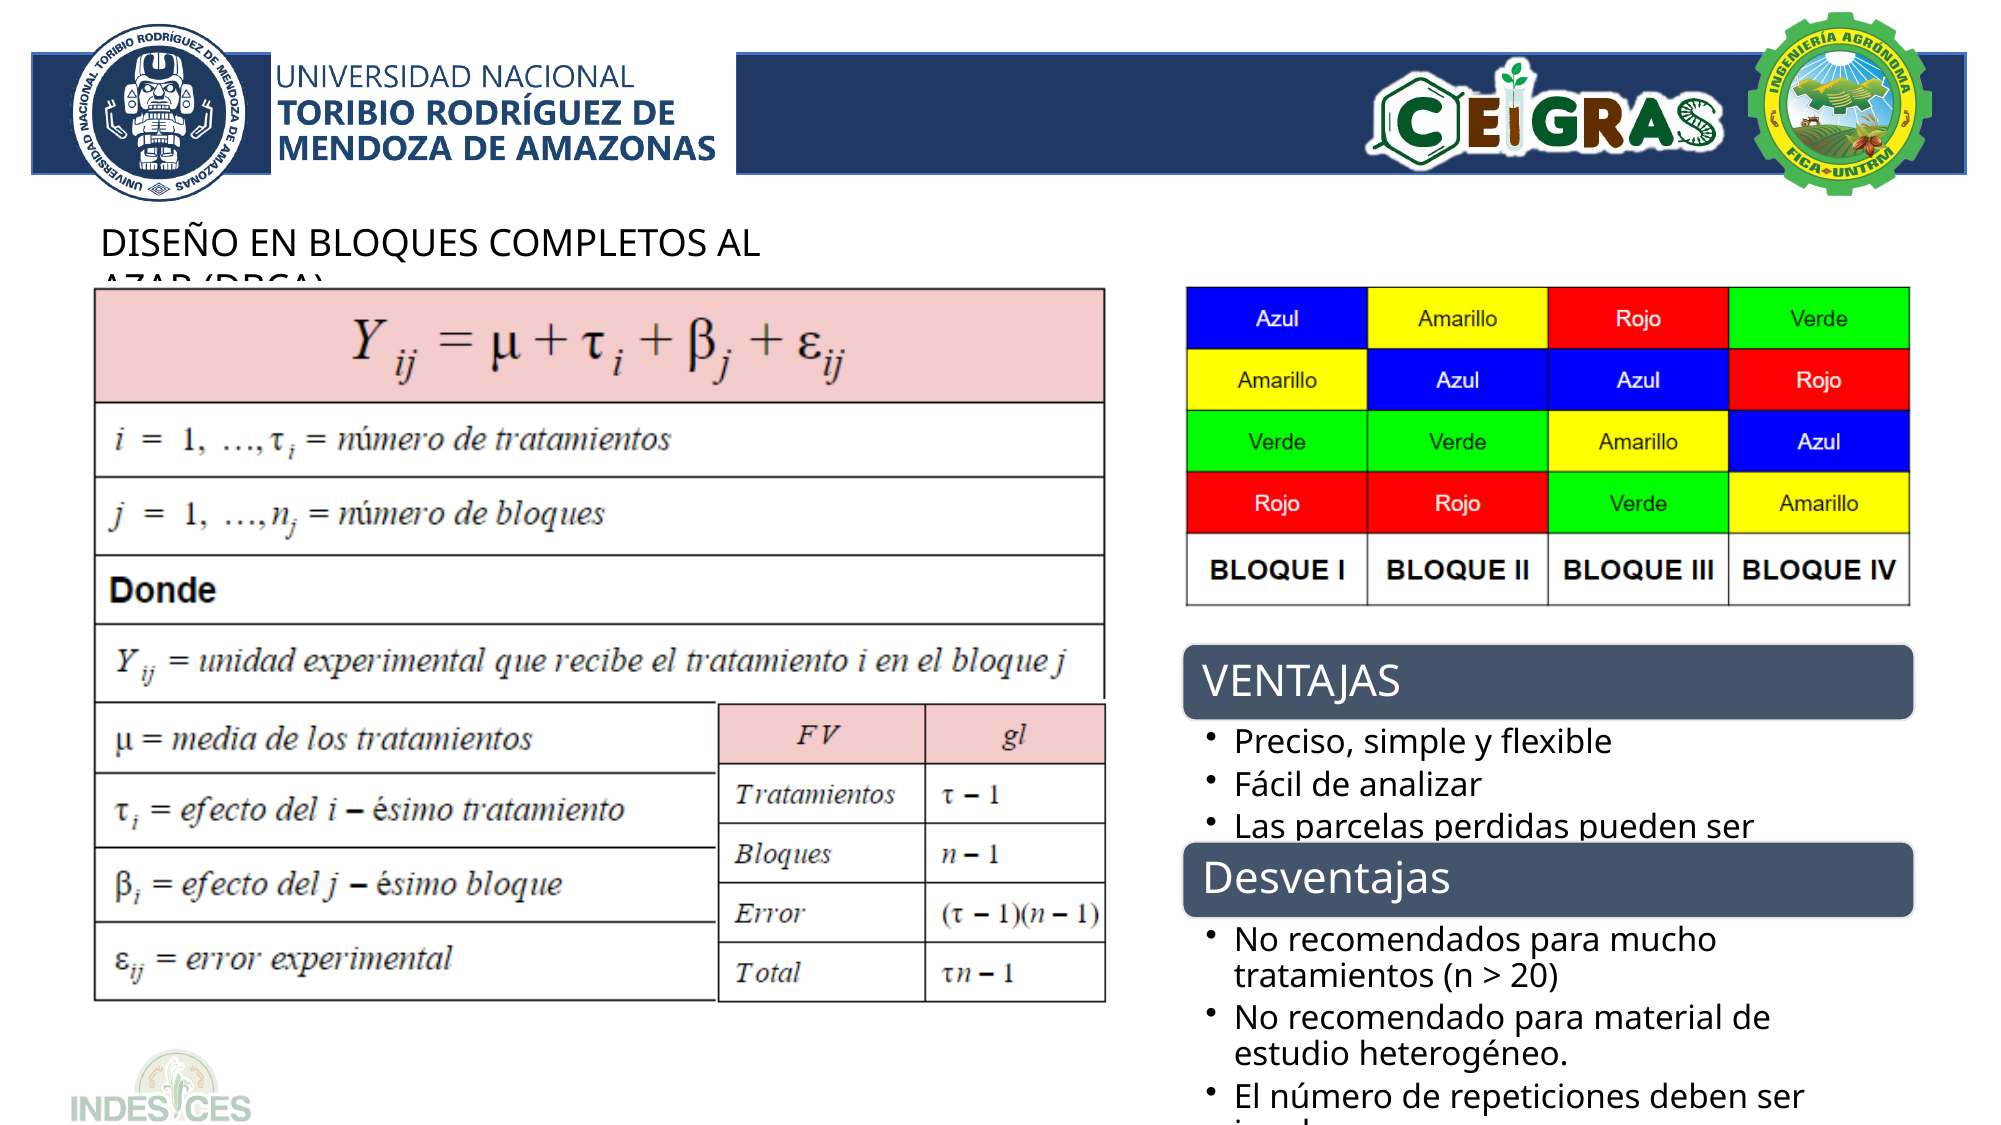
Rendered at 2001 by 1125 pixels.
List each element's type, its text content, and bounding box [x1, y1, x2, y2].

text_box [31, 52, 68, 175]
text_box [1932, 52, 1967, 175]
text_box [733, 50, 737, 177]
picture [1315, 12, 1932, 215]
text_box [1182, 637, 1915, 1046]
picture [85, 281, 1115, 1009]
picture [1182, 281, 1915, 611]
picture [68, 1045, 254, 1125]
text_box [737, 52, 1315, 175]
picture [68, 13, 733, 213]
text_box DISEÑO EN BLOQUES COMPLETOS AL AZAR (DBCA) [85, 211, 857, 281]
